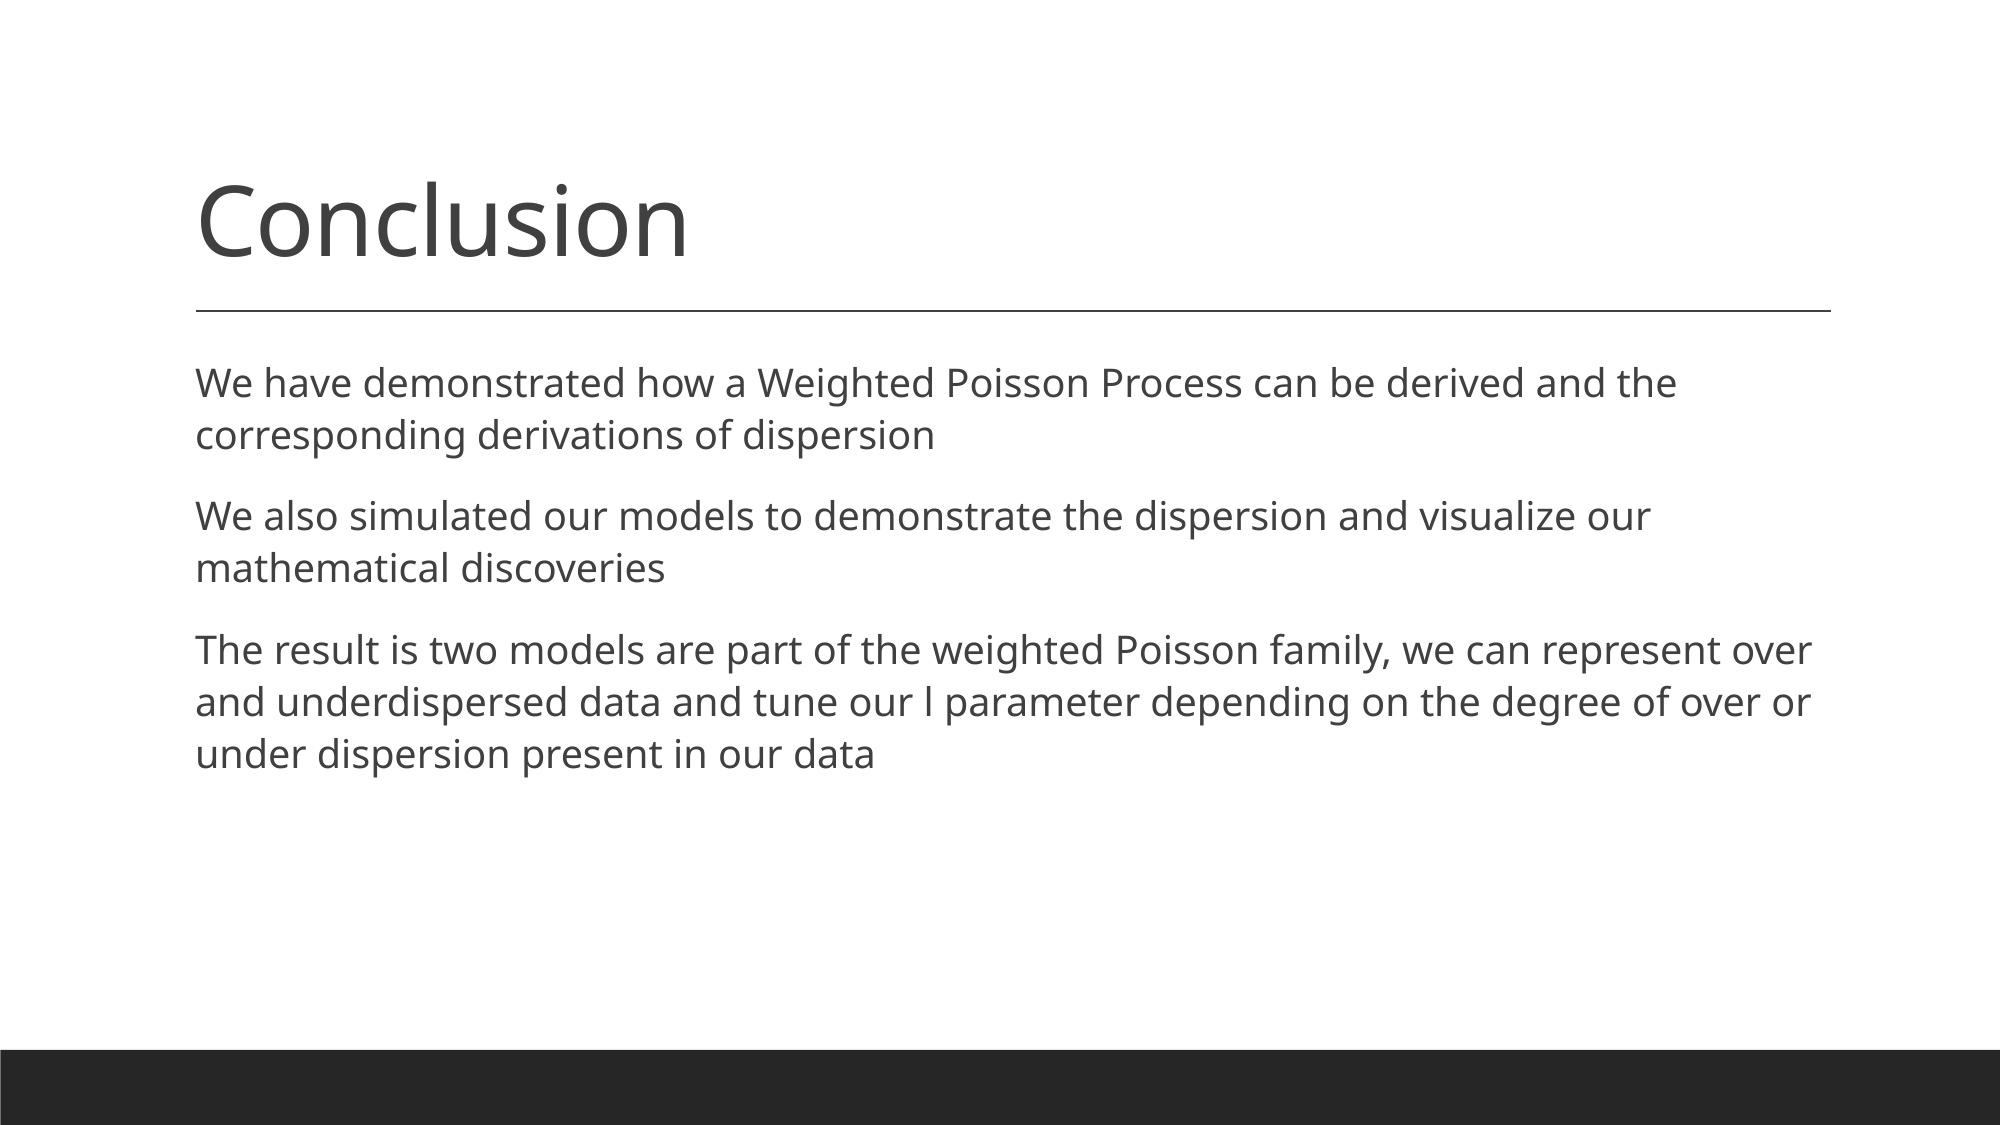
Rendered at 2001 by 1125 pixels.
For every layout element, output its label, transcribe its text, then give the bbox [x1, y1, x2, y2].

list We have demonstrated how a Weighted Poisson Process can be derived and the corresponding derivations of dispersion We also simulated our models to demonstrate the dispersion and visualize our mathematical discoveries The result is two models are part of the weighted Poisson family, we can represent over and underdispersed data and tune our l parameter depending on the degree of over or under dispersion present in our data [180, 345, 1830, 963]
title Conclusion [180, 47, 1830, 285]
